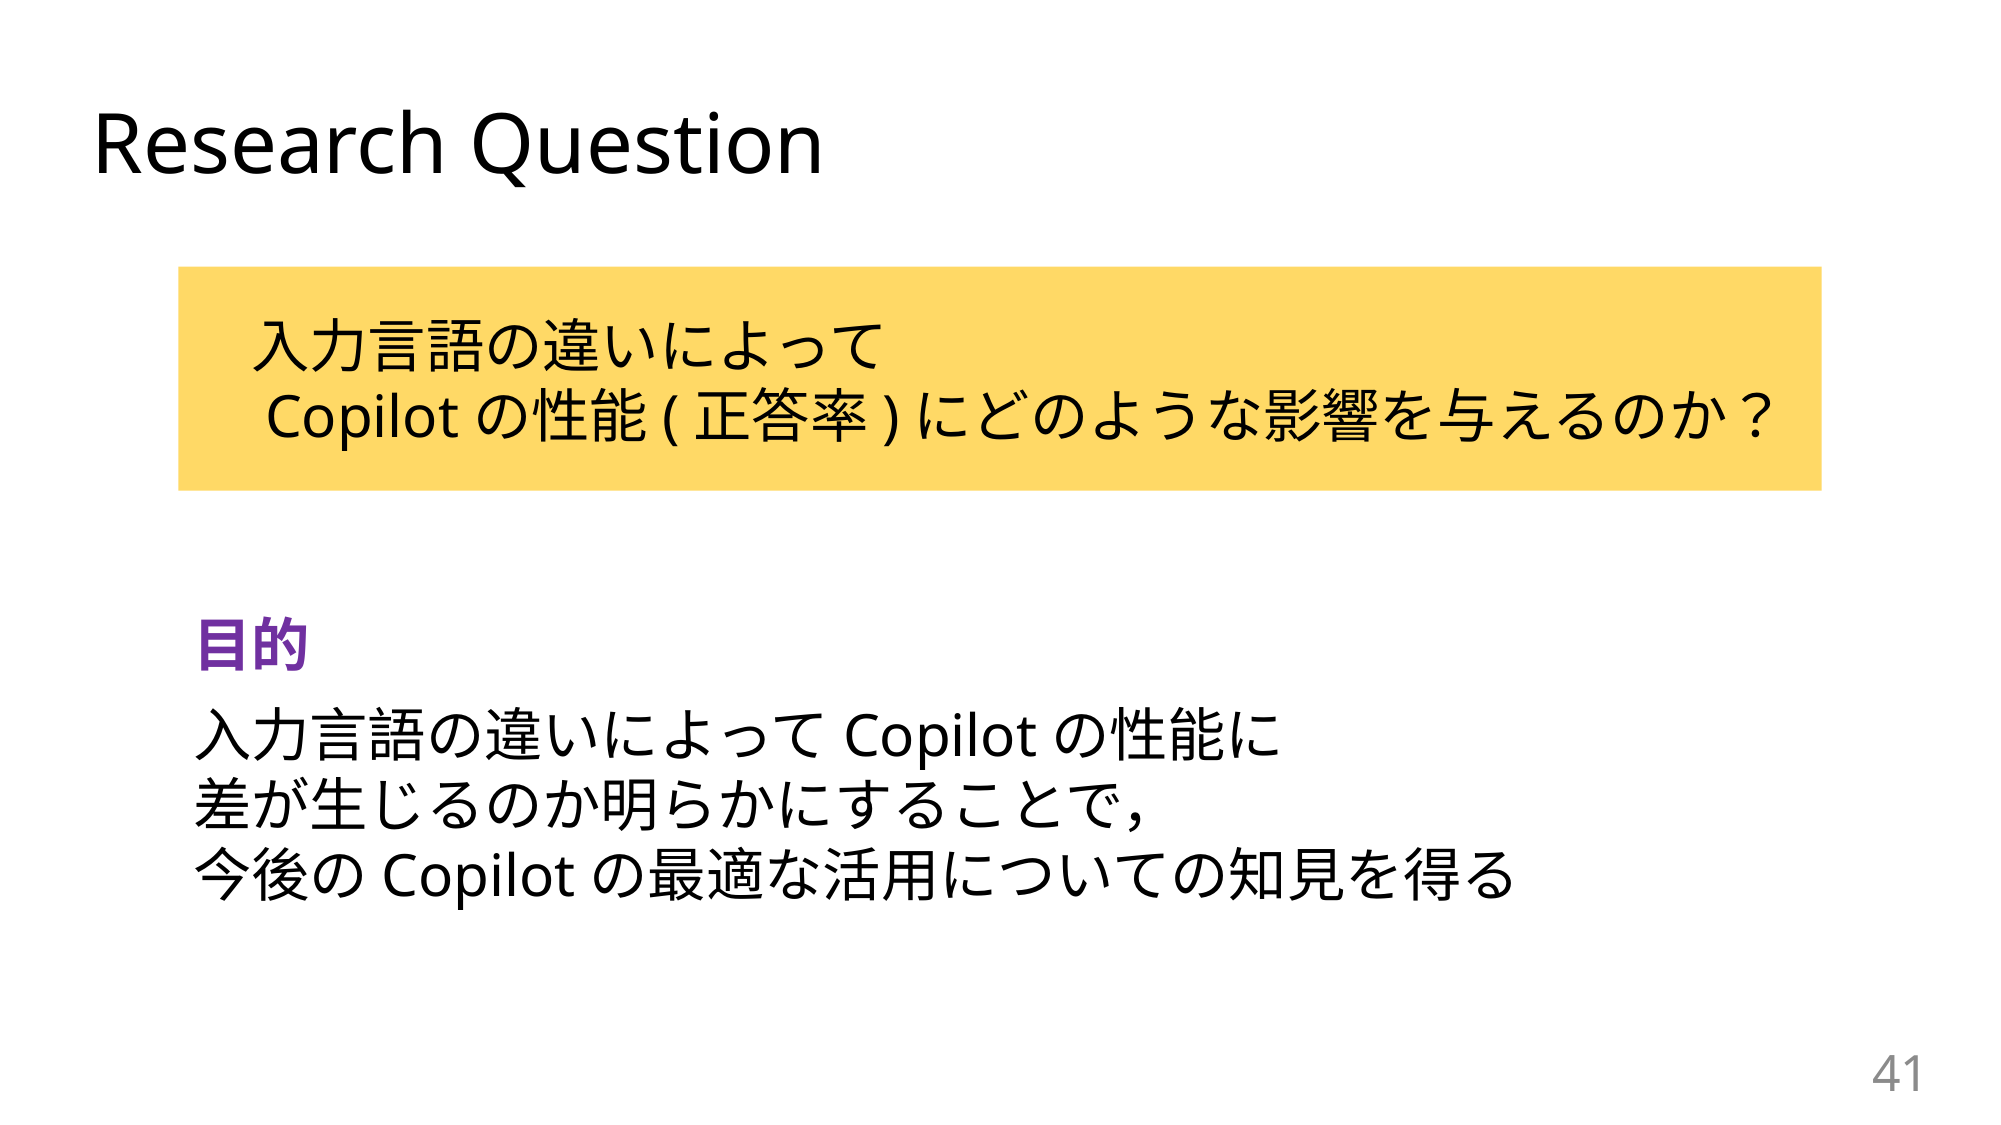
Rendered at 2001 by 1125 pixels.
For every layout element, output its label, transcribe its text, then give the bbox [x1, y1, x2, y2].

text_box 入力言語の違いによって Copilotの性能(正答率)にどのような影響を与えるのか？ [177, 266, 1823, 492]
title Research Question [76, 37, 1802, 256]
text_box 目的 入力言語の違いによってCopilotの性能に 差が生じるのか明らかにすることで， 今後のCopilotの最適な活用についての知見を得る [177, 571, 1823, 945]
slide_number 41 [1494, 1045, 1945, 1106]
